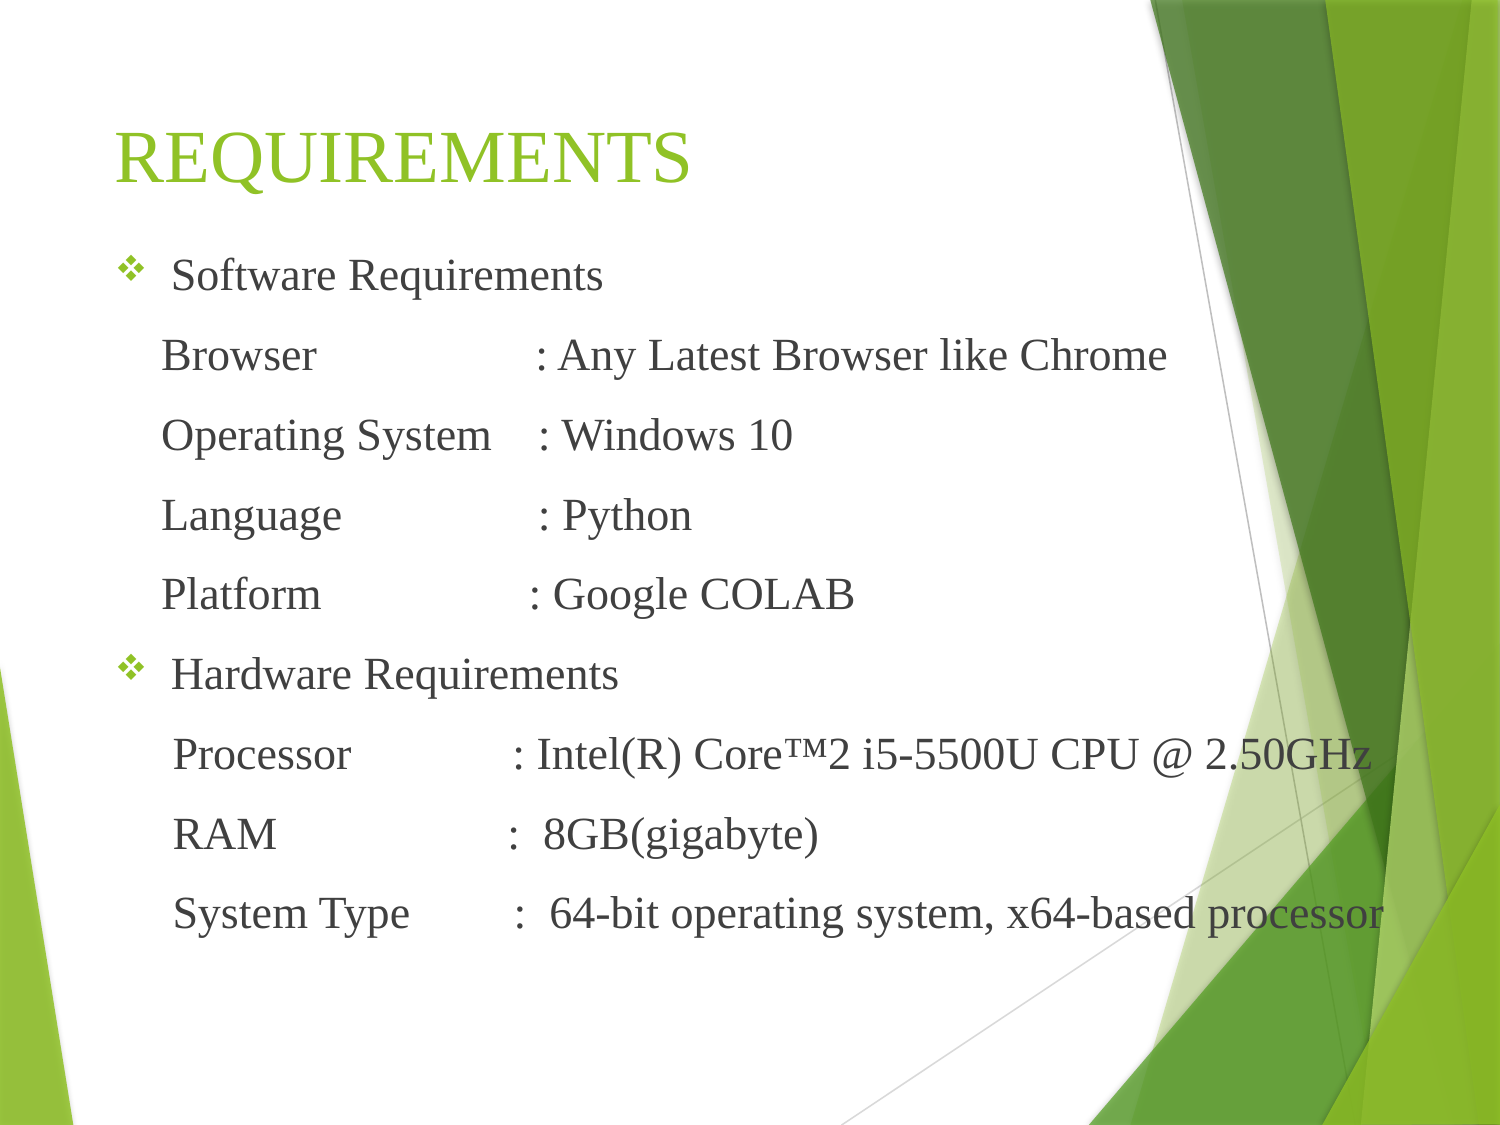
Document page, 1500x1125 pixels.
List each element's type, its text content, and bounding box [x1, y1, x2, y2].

list Software Requirements Browser : Any Latest Browser like Chrome Operating System : Windows 10 Language : Python Platform : Google COLAB Hardware Requirements Processor : Intel(R) Core™2 i5-5500U CPU @ 2.50GHz RAM : 8GB(gigabyte) System Type : 64-bit operating system, x64-based processor [99, 231, 1400, 991]
title REQUIREMENTS [99, 99, 1142, 231]
